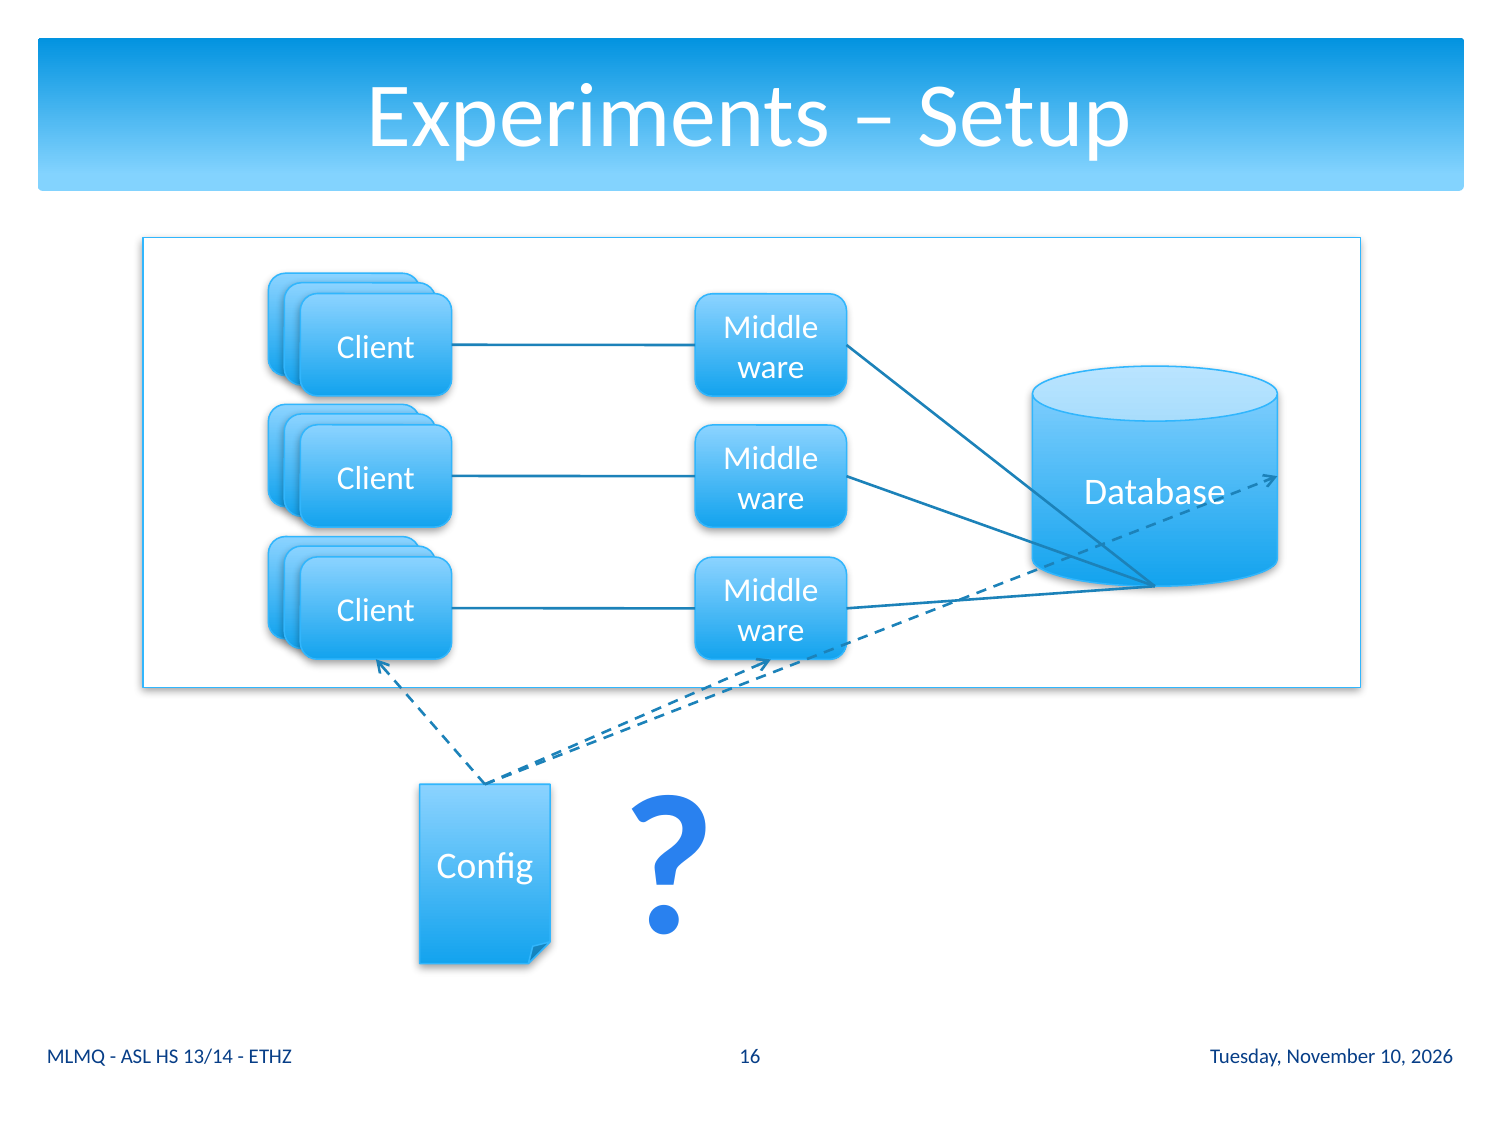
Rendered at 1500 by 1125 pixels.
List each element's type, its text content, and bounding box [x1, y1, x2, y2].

slide_number 16 [654, 1025, 846, 1086]
footer MLMQ - ASL HS 13/14 - ETHZ [31, 1025, 653, 1086]
title Experiments – Setup [75, 6, 1425, 213]
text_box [484, 586, 1156, 785]
text_box Config [418, 795, 551, 965]
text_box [375, 659, 477, 785]
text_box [142, 237, 1361, 688]
text_box ? [608, 796, 731, 981]
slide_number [847, 1025, 1469, 1086]
